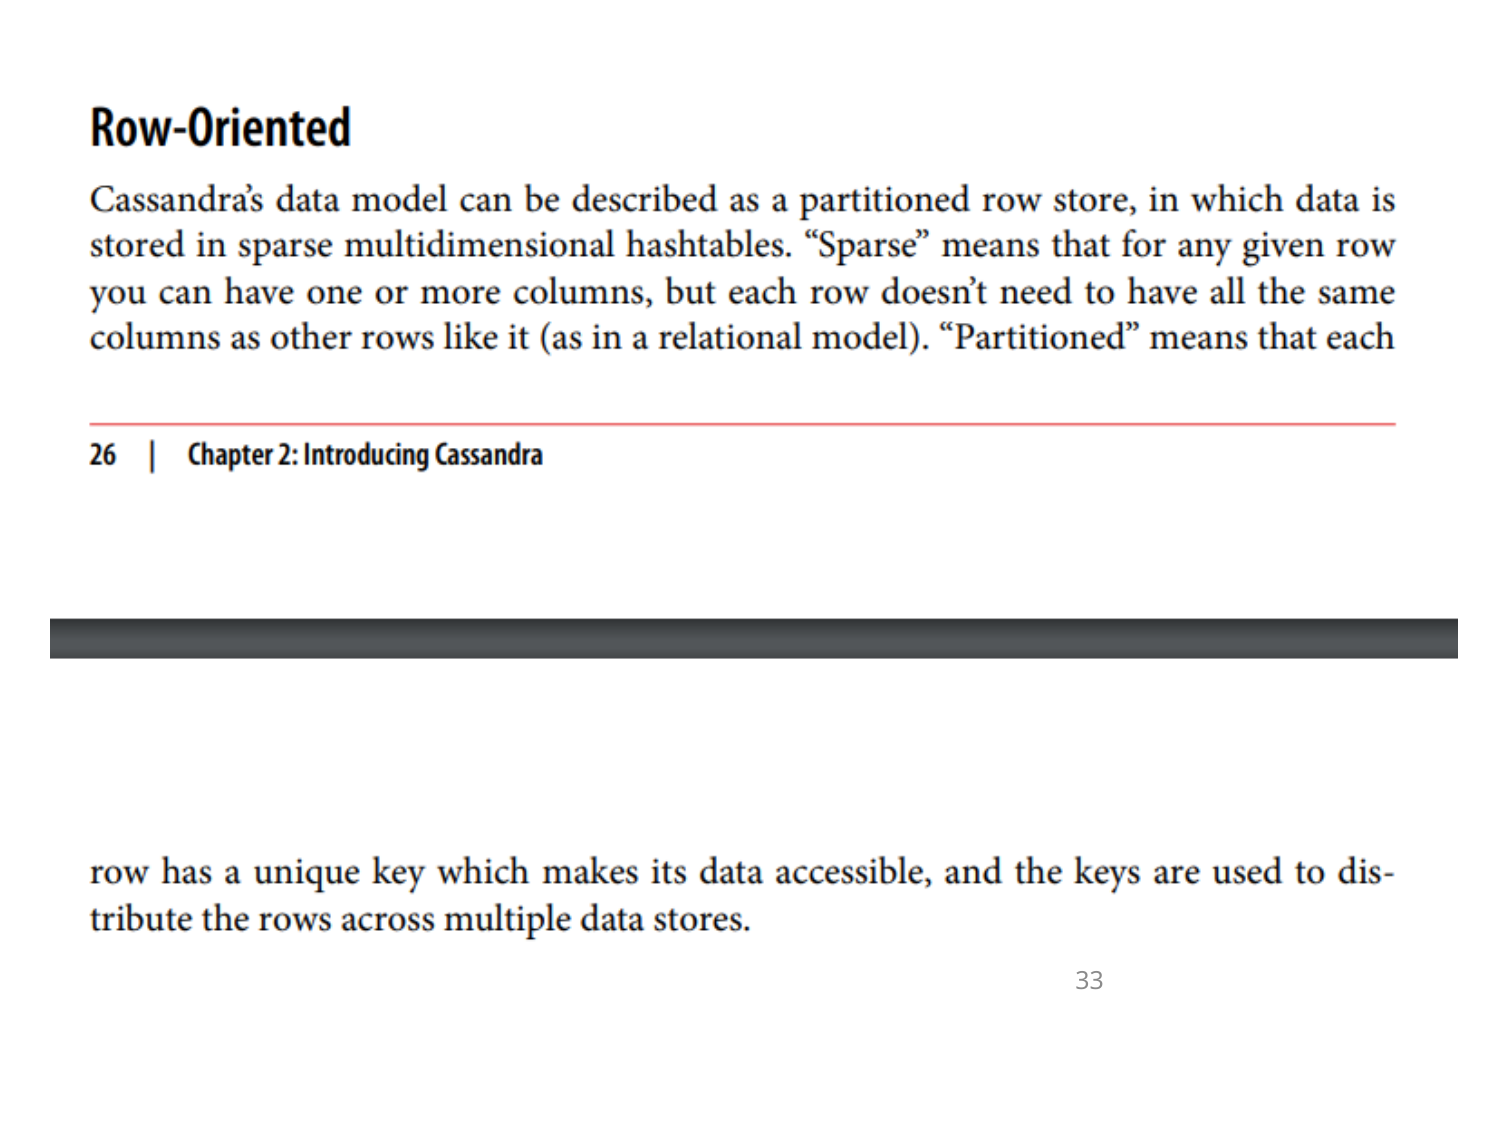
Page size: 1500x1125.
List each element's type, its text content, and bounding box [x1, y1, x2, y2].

picture [49, 80, 1458, 967]
slide_number 33 [769, 975, 1119, 1012]
